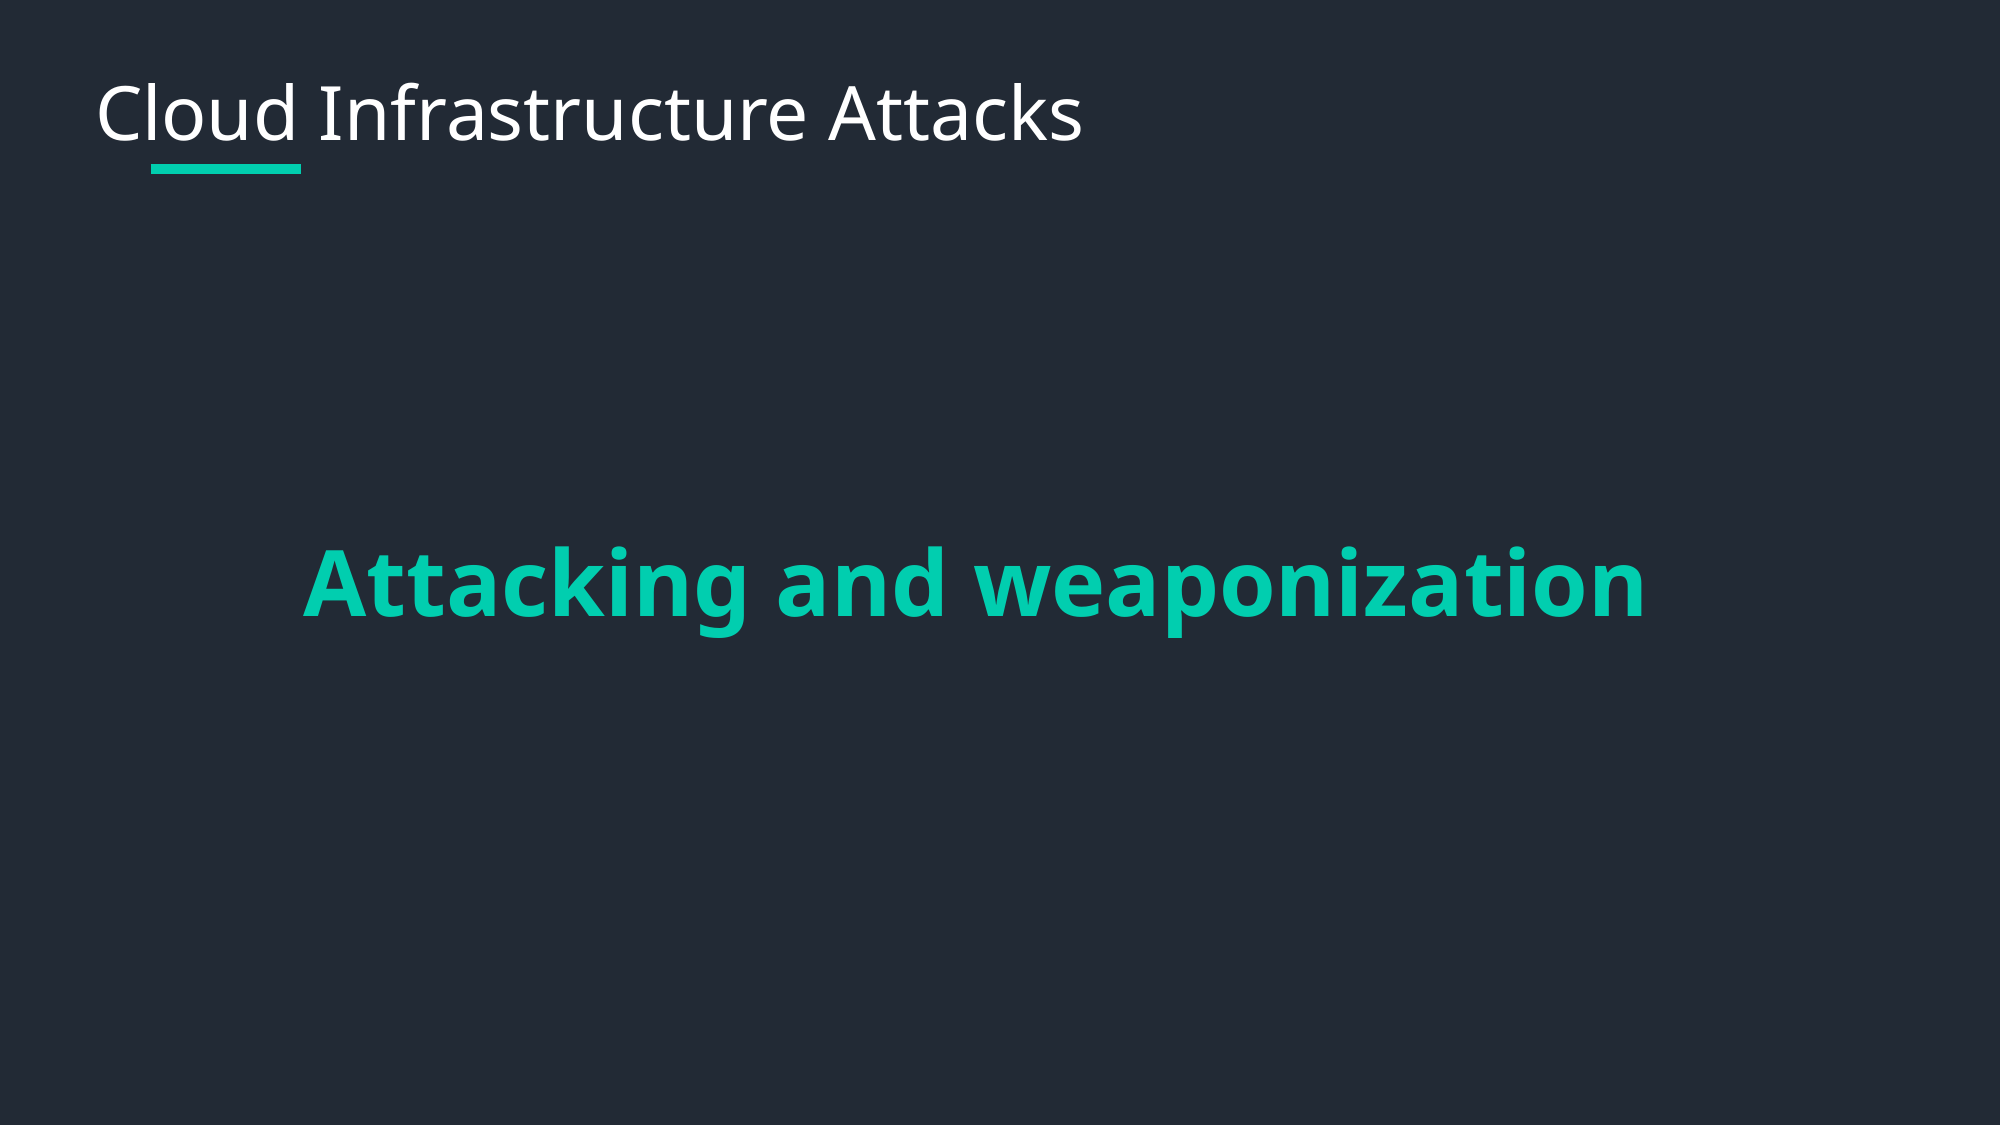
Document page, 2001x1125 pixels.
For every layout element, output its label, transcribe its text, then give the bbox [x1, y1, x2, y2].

text_box Cloud Infrastructure Attacks [80, 58, 1100, 164]
text_box Attacking and weaponization [288, 517, 1665, 642]
